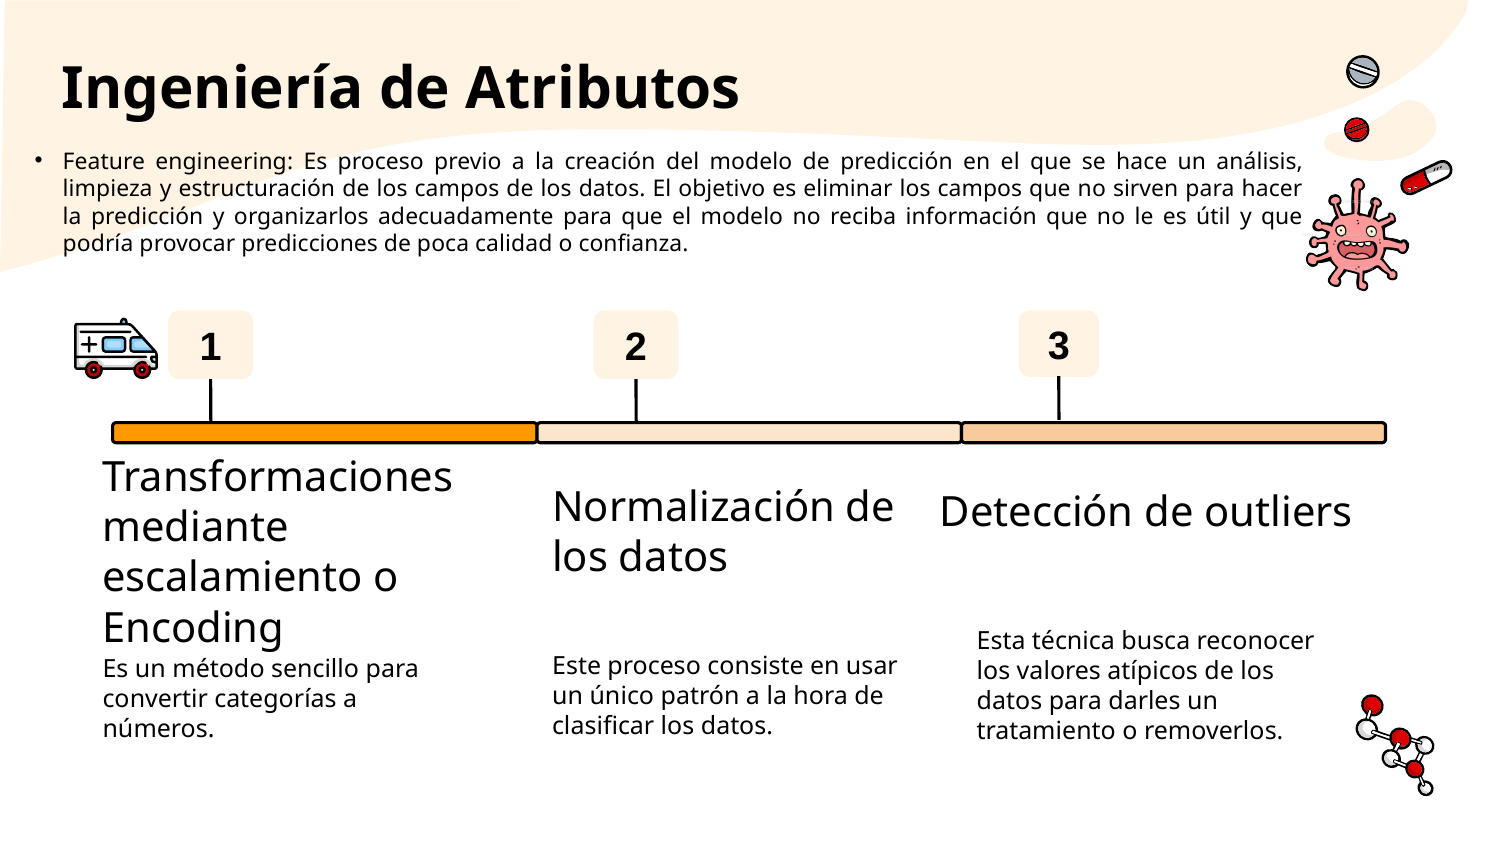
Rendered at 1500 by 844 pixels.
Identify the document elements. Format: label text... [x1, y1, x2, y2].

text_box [1341, 719, 1457, 770]
text_box Normalización de los datos [537, 486, 918, 573]
text_box 3 [1018, 310, 1099, 377]
text_box Esta técnica busca reconocer los valores atípicos de los datos para darles un tratamiento o removerlos. [961, 612, 1346, 757]
text_box Es un método sencillo para convertir categorías a números. [87, 625, 472, 770]
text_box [73, 317, 159, 380]
text_box 1 [168, 310, 254, 380]
text_box [112, 422, 537, 443]
text_box 2 [593, 310, 679, 380]
title Ingeniería de Atributos [46, 38, 1311, 132]
text_box [961, 422, 1386, 443]
text_box Detección de outliers [897, 451, 1396, 568]
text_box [1343, 117, 1370, 143]
text_box Este proceso consiste en usar un único patrón a la hora de clasificar los datos. [537, 622, 922, 767]
picture [1272, 148, 1444, 320]
title Transformaciones mediante escalamiento o Encoding [86, 506, 513, 594]
text_box [536, 422, 961, 443]
text_box Feature engineering: Es proceso previo a la creación del modelo de predicción en el que se hace un análisis, limpieza y estructuración de los campos de los datos. El objetivo es eliminar los campos que no sirven para hacer la predicción y organizarlos adecuadamente para que el modelo no reciba información que no le es útil y que podría provocar predicciones de poca calidad o confianza. [19, 138, 1320, 264]
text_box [1343, 54, 1383, 89]
